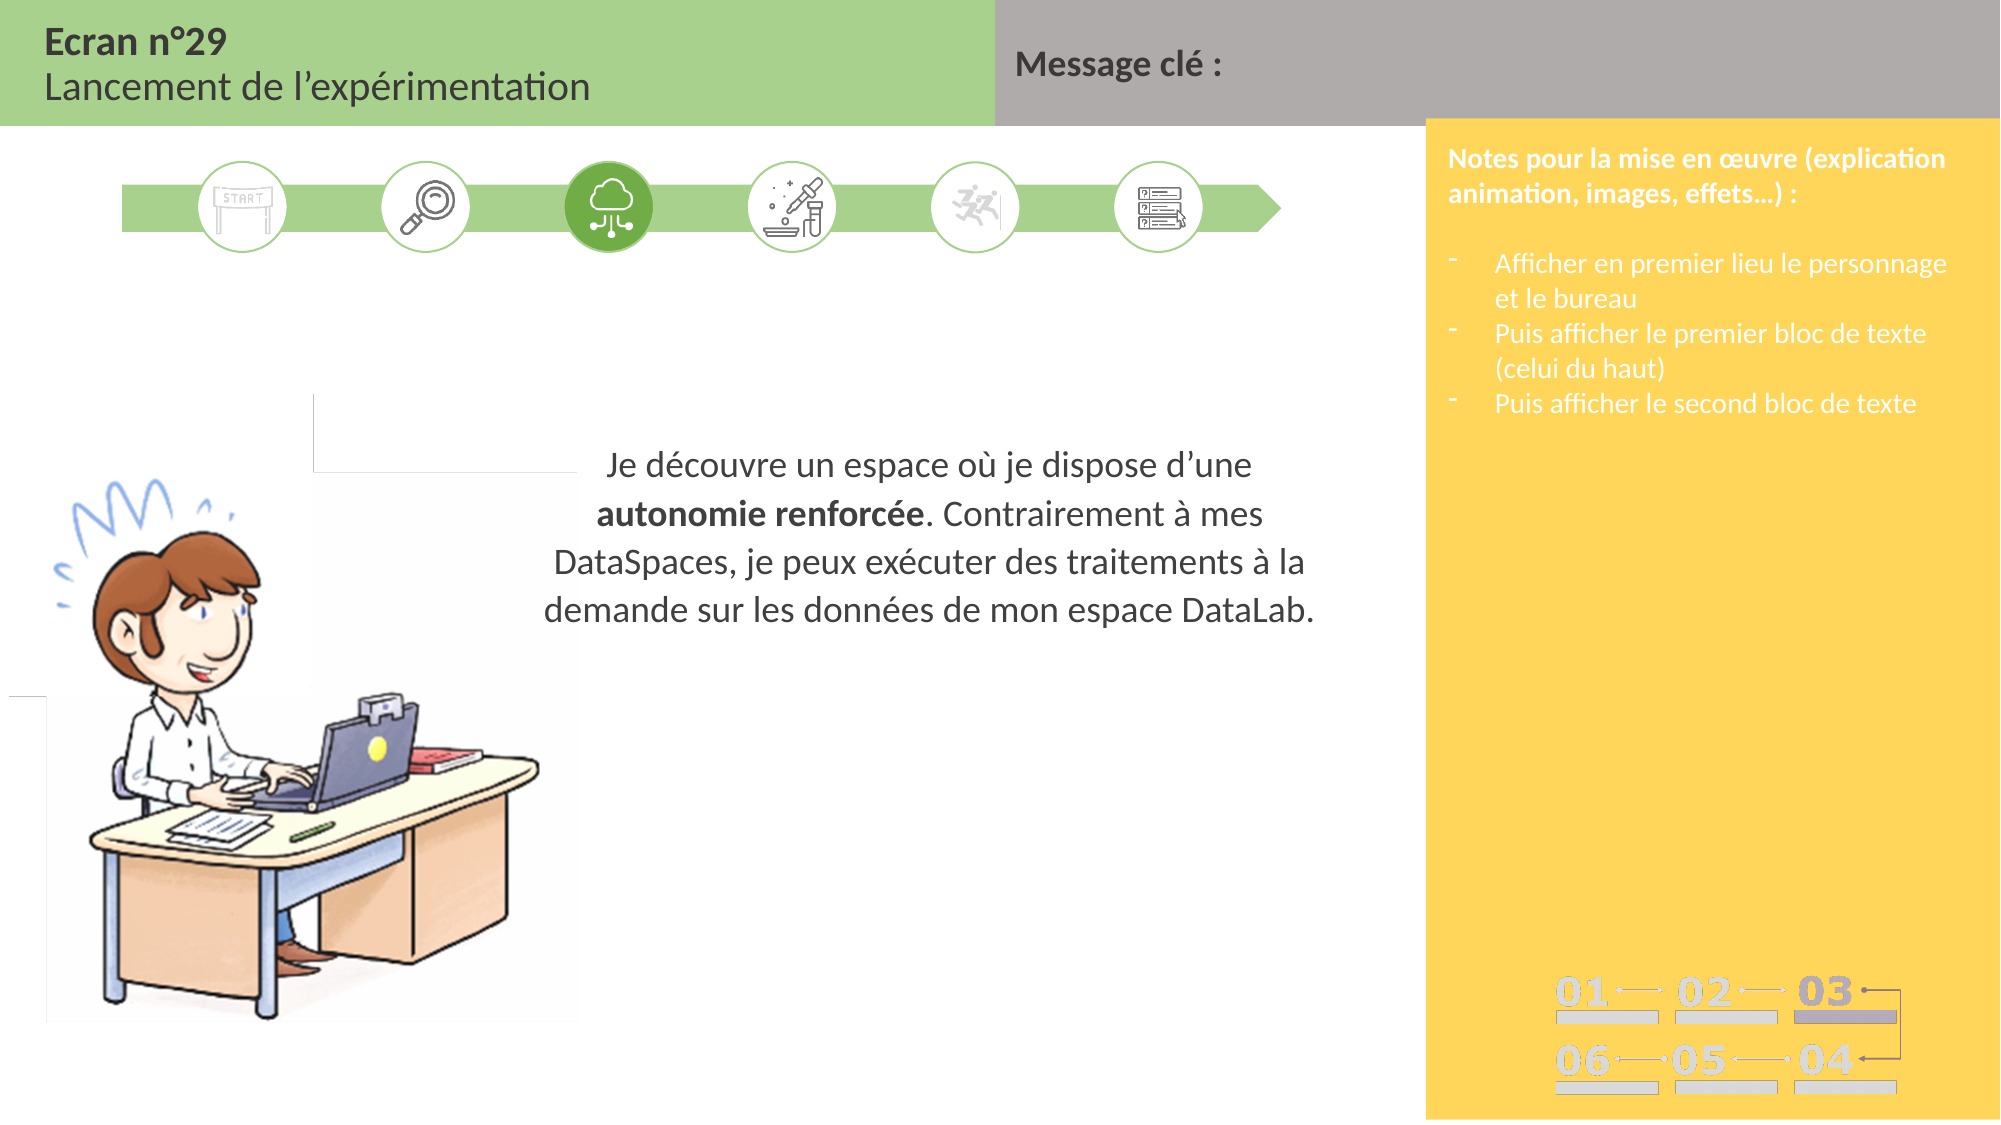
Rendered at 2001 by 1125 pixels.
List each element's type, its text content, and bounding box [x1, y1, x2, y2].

list Message clé : [999, 10, 2000, 119]
picture [9, 394, 577, 1023]
text_box [1442, 427, 1980, 1091]
text_box Je découvre un espace où je dispose d’une autonomie renforcée. Contrairement à mes DataSpaces, je peux exécuter des traitements à la demande sur les données de mon espace DataLab. [577, 429, 1343, 638]
text_box [1425, 117, 2000, 1121]
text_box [122, 161, 1282, 253]
picture [1530, 953, 1901, 1107]
text_box Notes pour la mise en œuvre (explication animation, images, effets…) : Afficher en premier lieu le personnage et le bureau Puis afficher le premier bloc de texte (celui du haut) Puis afficher le second bloc de texte [1433, 131, 1980, 427]
title Ecran n°29 Lancement de l’expérimentation [29, 4, 967, 124]
